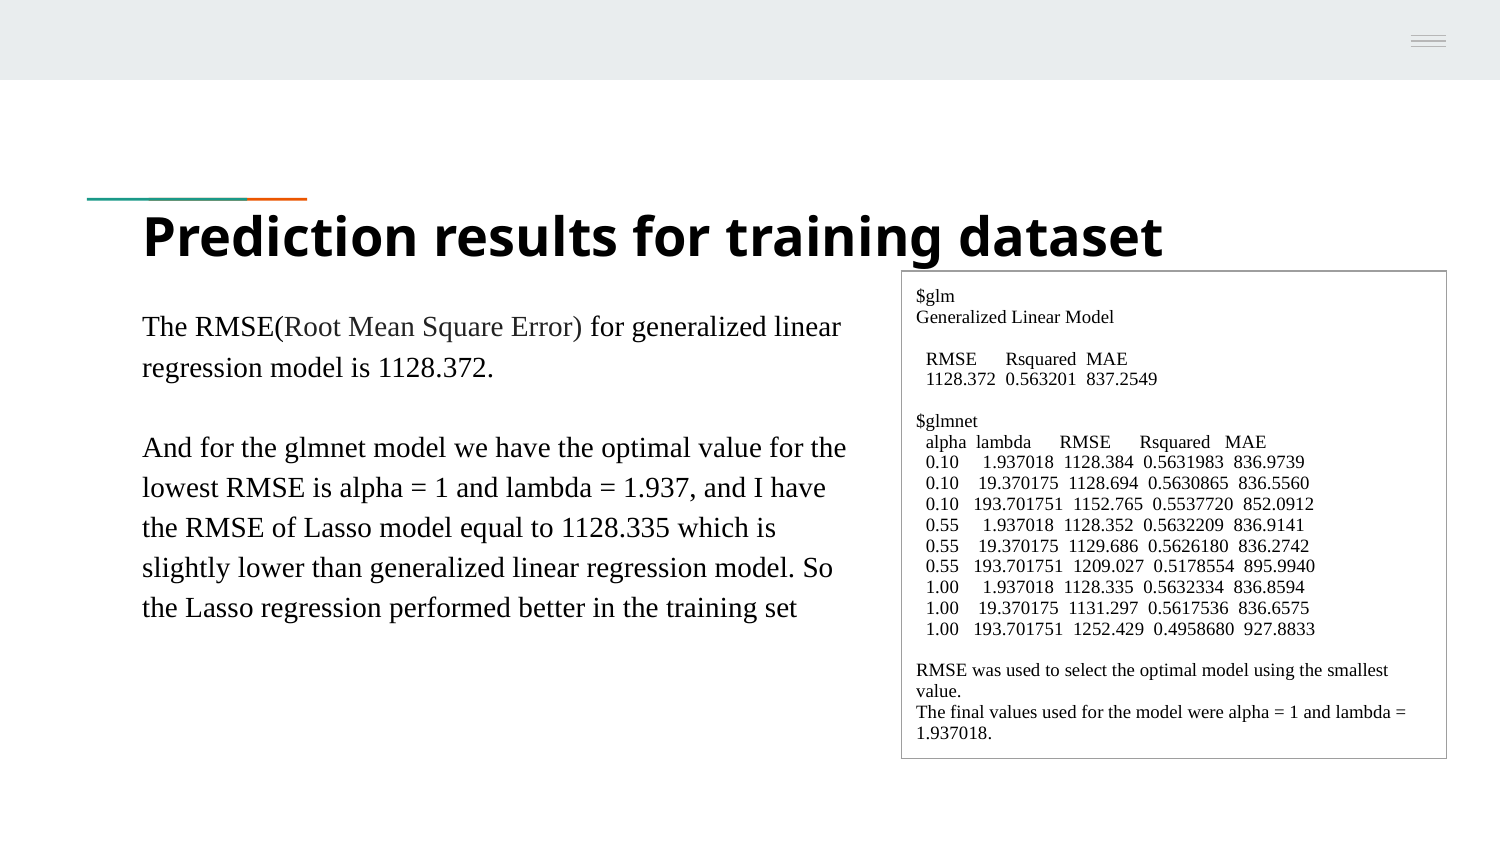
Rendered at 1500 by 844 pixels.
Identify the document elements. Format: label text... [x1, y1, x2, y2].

title Prediction results for training dataset [127, 187, 1373, 309]
table_header $glm Generalized Linear Model RMSE Rsquared MAE 1128.372 0.563201 837.2549 $glmnet alpha lambda RMSE Rsquared MAE 0.10 1.937018 1128.384 0.5631983 836.9739 0.10 19.370175 1128.694 0.5630865 836.5560 0.10 193.701751 1152.765 0.5537720 852.0912 0.55 1.937018 1128.352 0.5632209 836.9141 0.55 19.370175 1129.686 0.5626180 836.2742 0.55 193.701751 1209.027 0.5178554 895.9940 1.00 1.937018 1128.335 0.5632334 836.8594 1.00 19.370175 1131.297 0.5617536 836.6575 1.00 193.701751 1252.429 0.4958680 927.8833 RMSE was used to select the optimal model using the smallest value. The final values used for the model were alpha = 1 and lambda = 1.937018. [902, 272, 1446, 758]
list The RMSE(Root Mean Square Error) for generalized linear regression model is 1128.372. And for the glmnet model we have the optimal value for the lowest RMSE is alpha = 1 and lambda = 1.937, and I have the RMSE of Lasso model equal to 1128.335 which is slightly lower than generalized linear regression model. So the Lasso regression performed better in the training set [127, 287, 883, 766]
